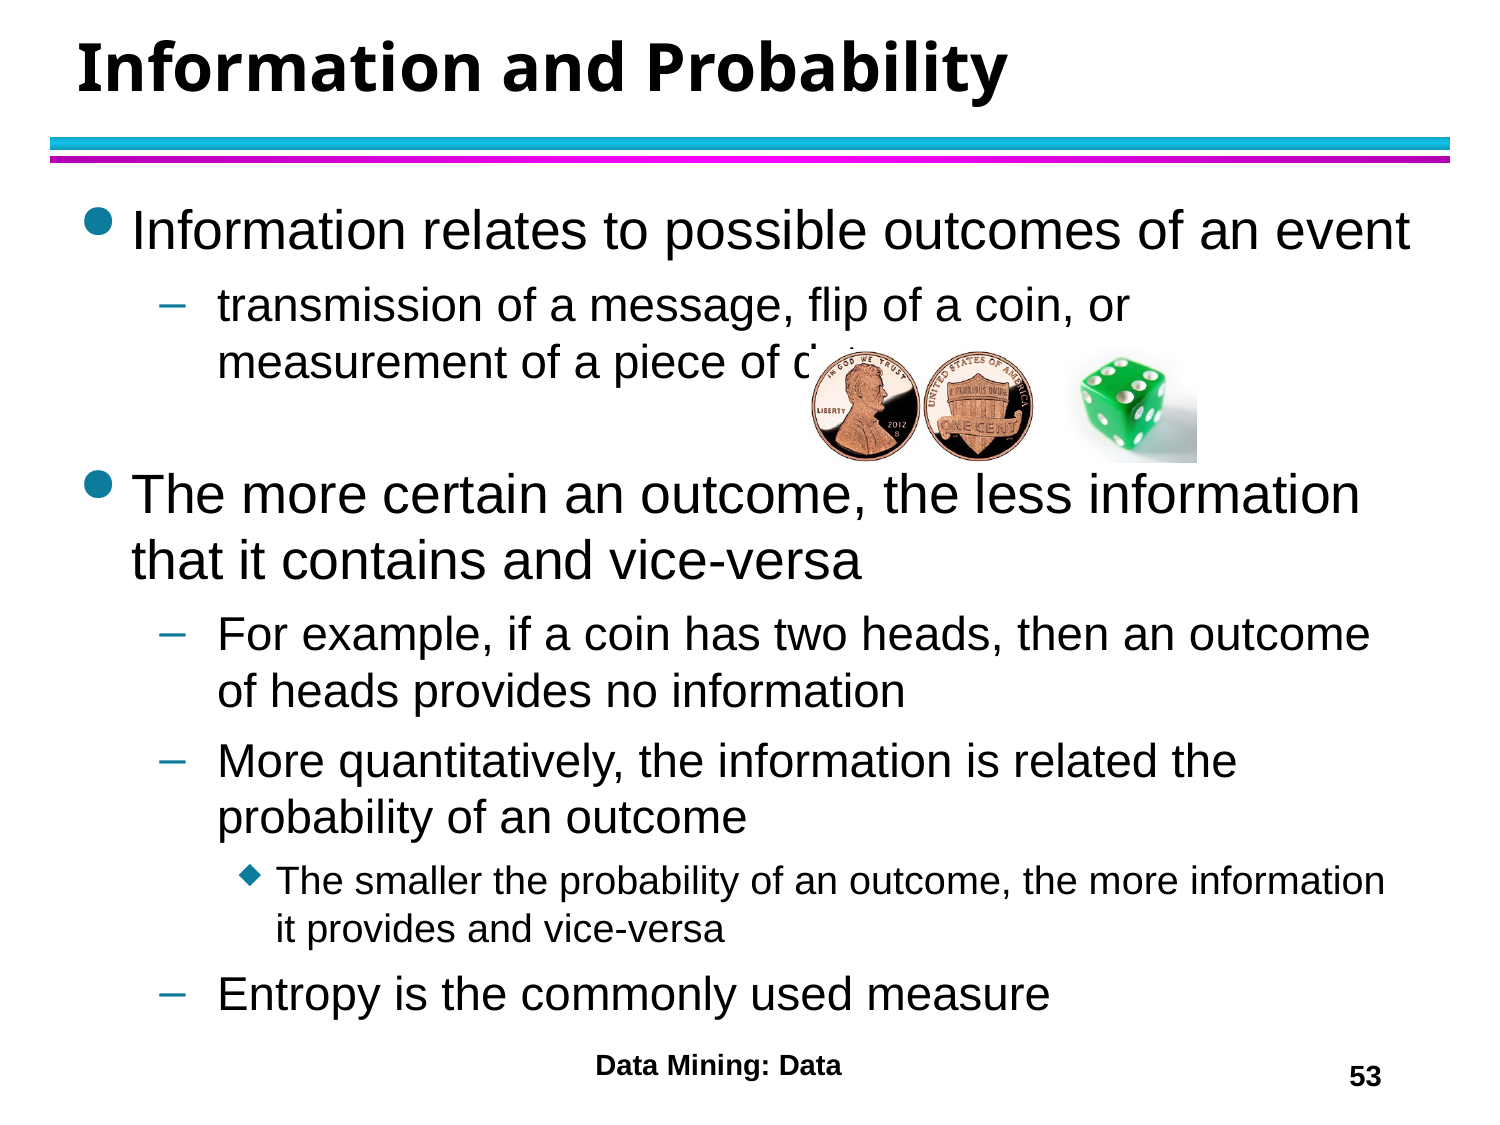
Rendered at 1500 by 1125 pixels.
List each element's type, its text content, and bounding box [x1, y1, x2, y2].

picture [1046, 349, 1198, 463]
list Information relates to possible outcomes of an event transmission of a message, flip of a coin, or measurement of a piece of data The more certain an outcome, the less information that it contains and vice-versa For example, if a coin has two heads, then an outcome of heads provides no information More quantitatively, the information is related the probability of an outcome The smaller the probability of an outcome, the more information it provides and vice-versa Entropy is the commonly used measure [67, 187, 1432, 1038]
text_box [809, 349, 1035, 463]
title Information and Probability [62, 24, 1421, 113]
